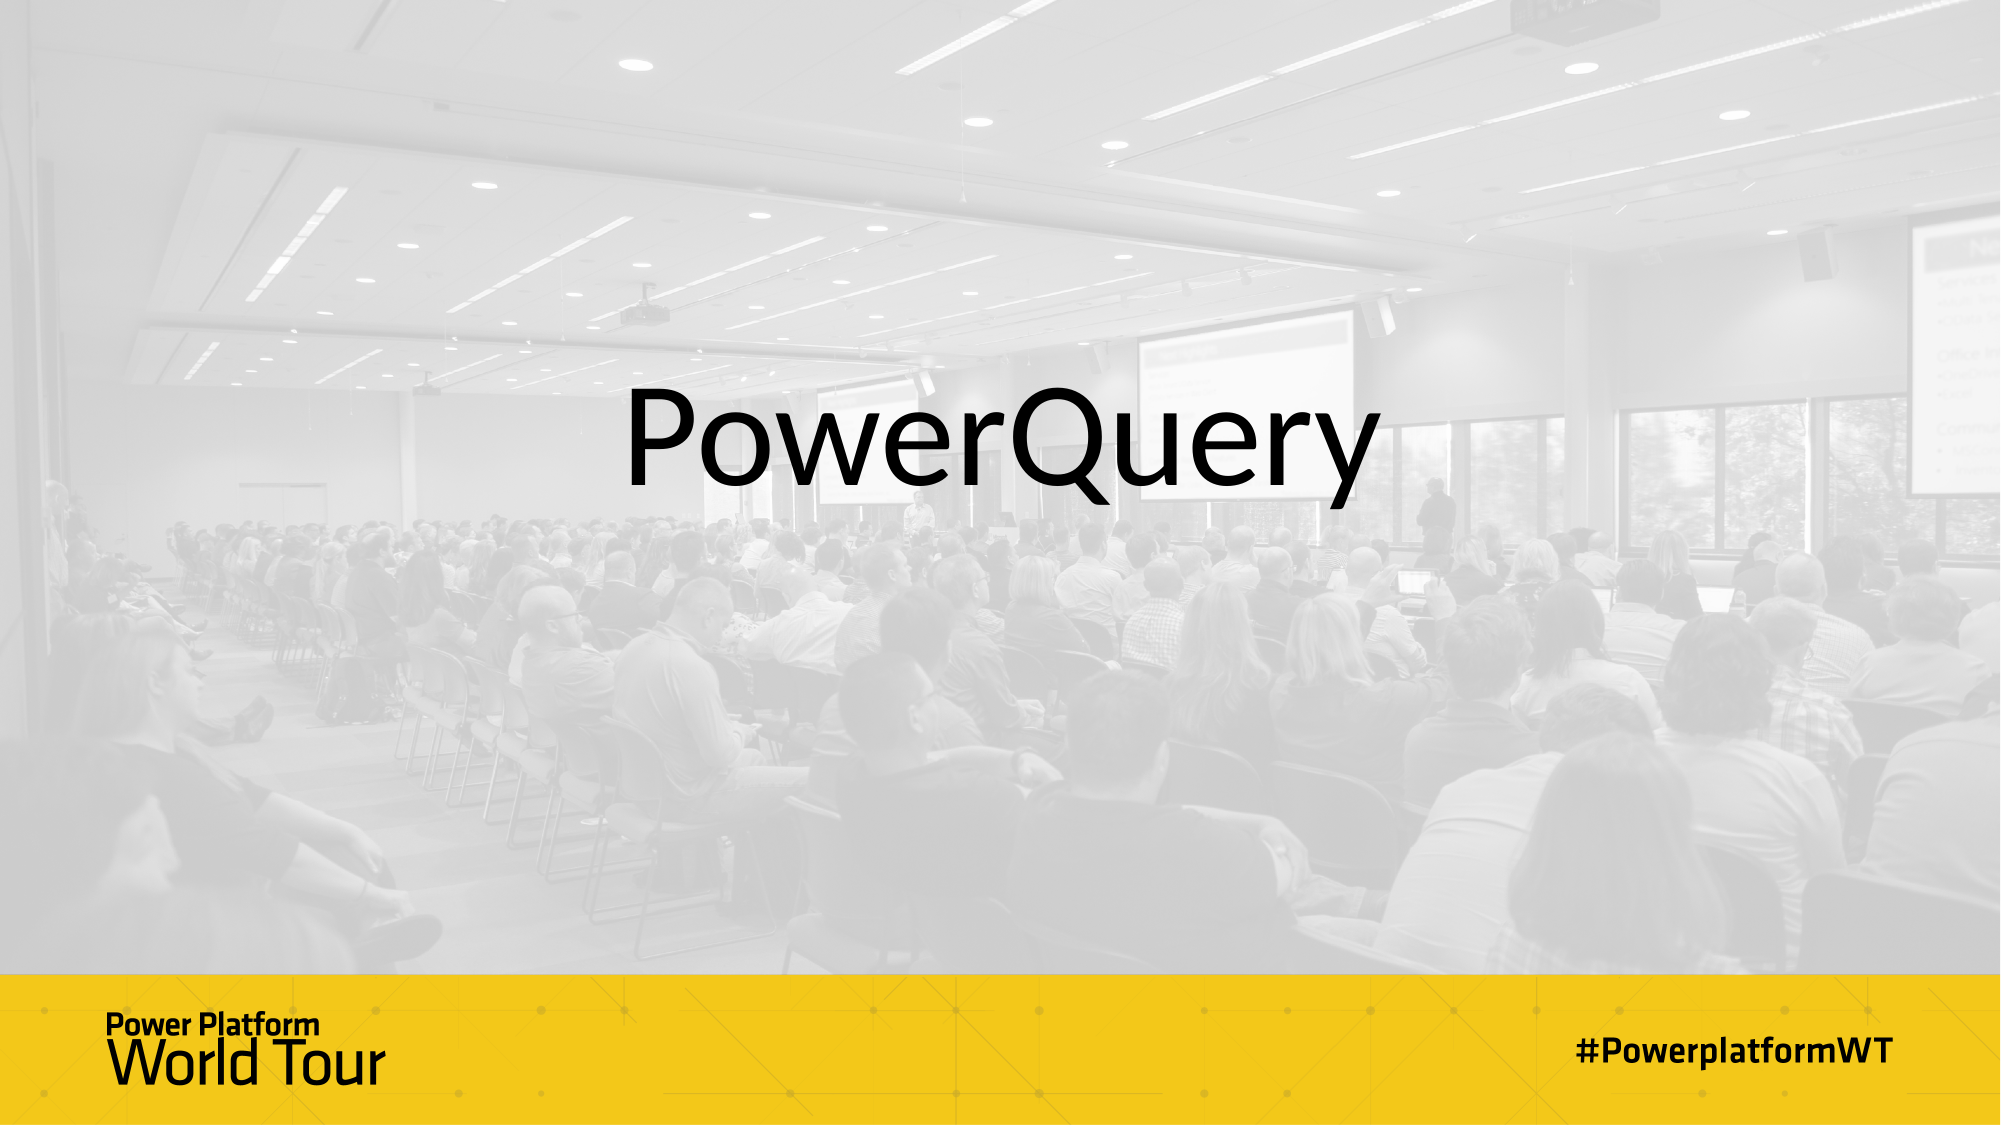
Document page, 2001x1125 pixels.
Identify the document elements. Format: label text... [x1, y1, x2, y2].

title PowerQuery [116, 321, 1889, 553]
picture [0, 0, 2001, 1125]
